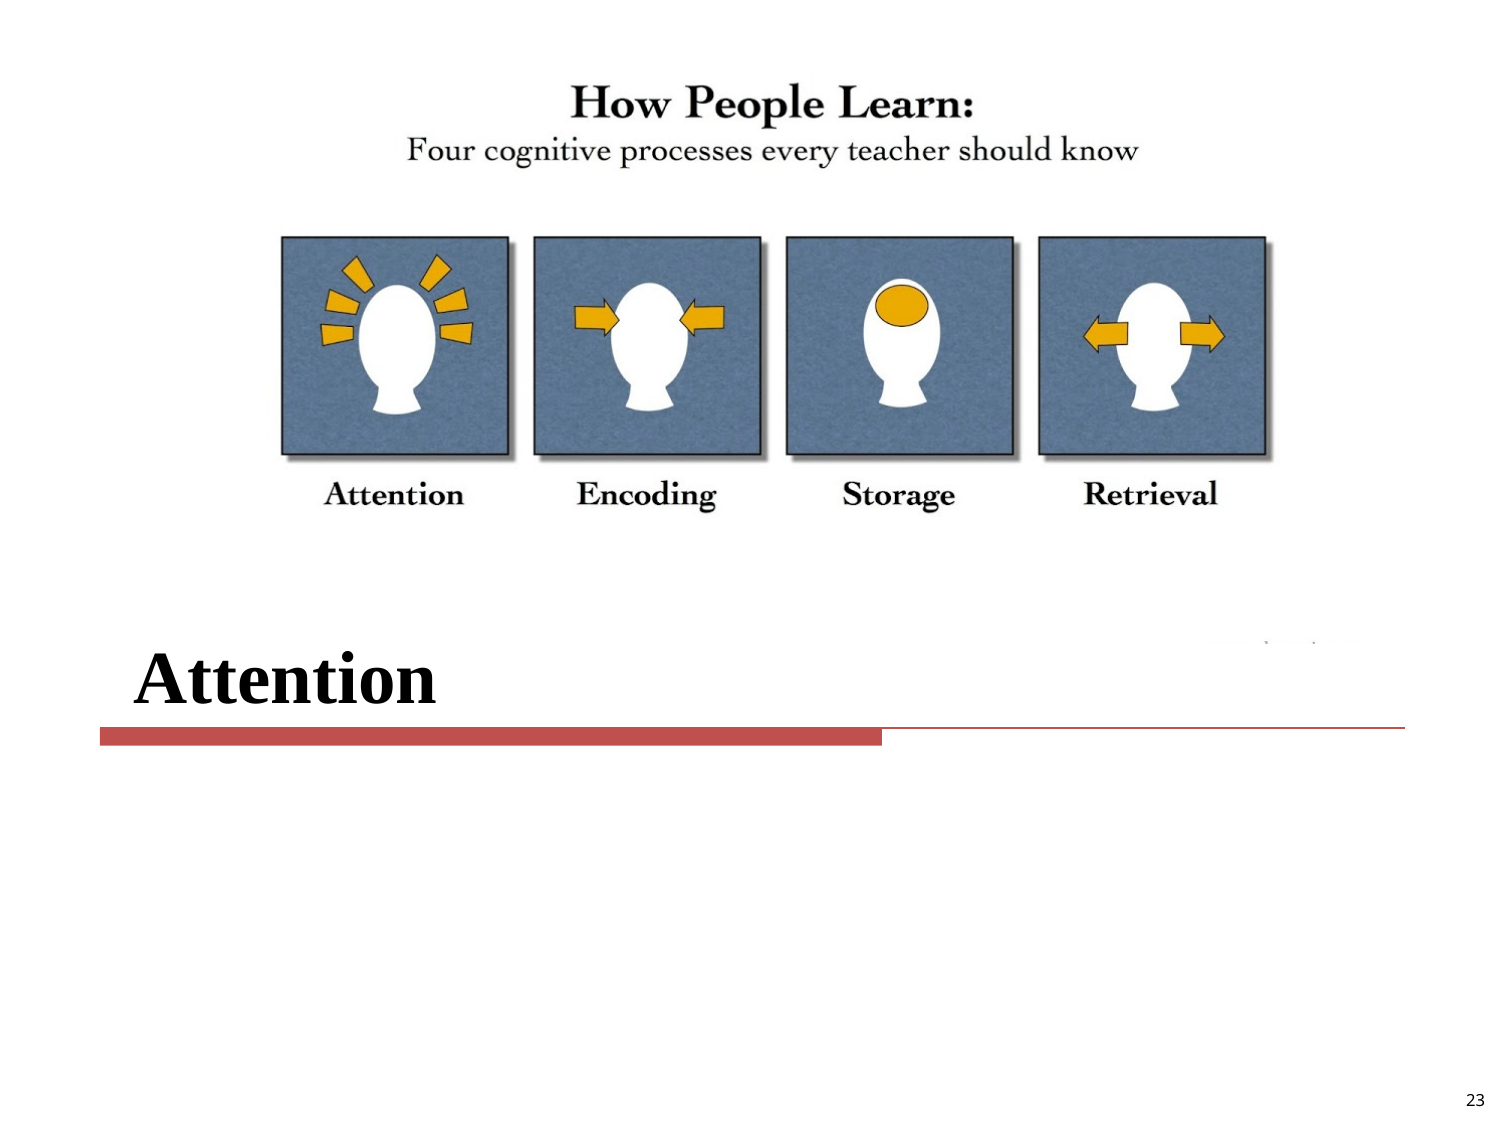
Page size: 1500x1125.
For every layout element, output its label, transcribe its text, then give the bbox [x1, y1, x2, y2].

title Attention [118, 621, 1394, 728]
picture [170, 10, 1377, 644]
slide_number 23 [1174, 1082, 1500, 1115]
